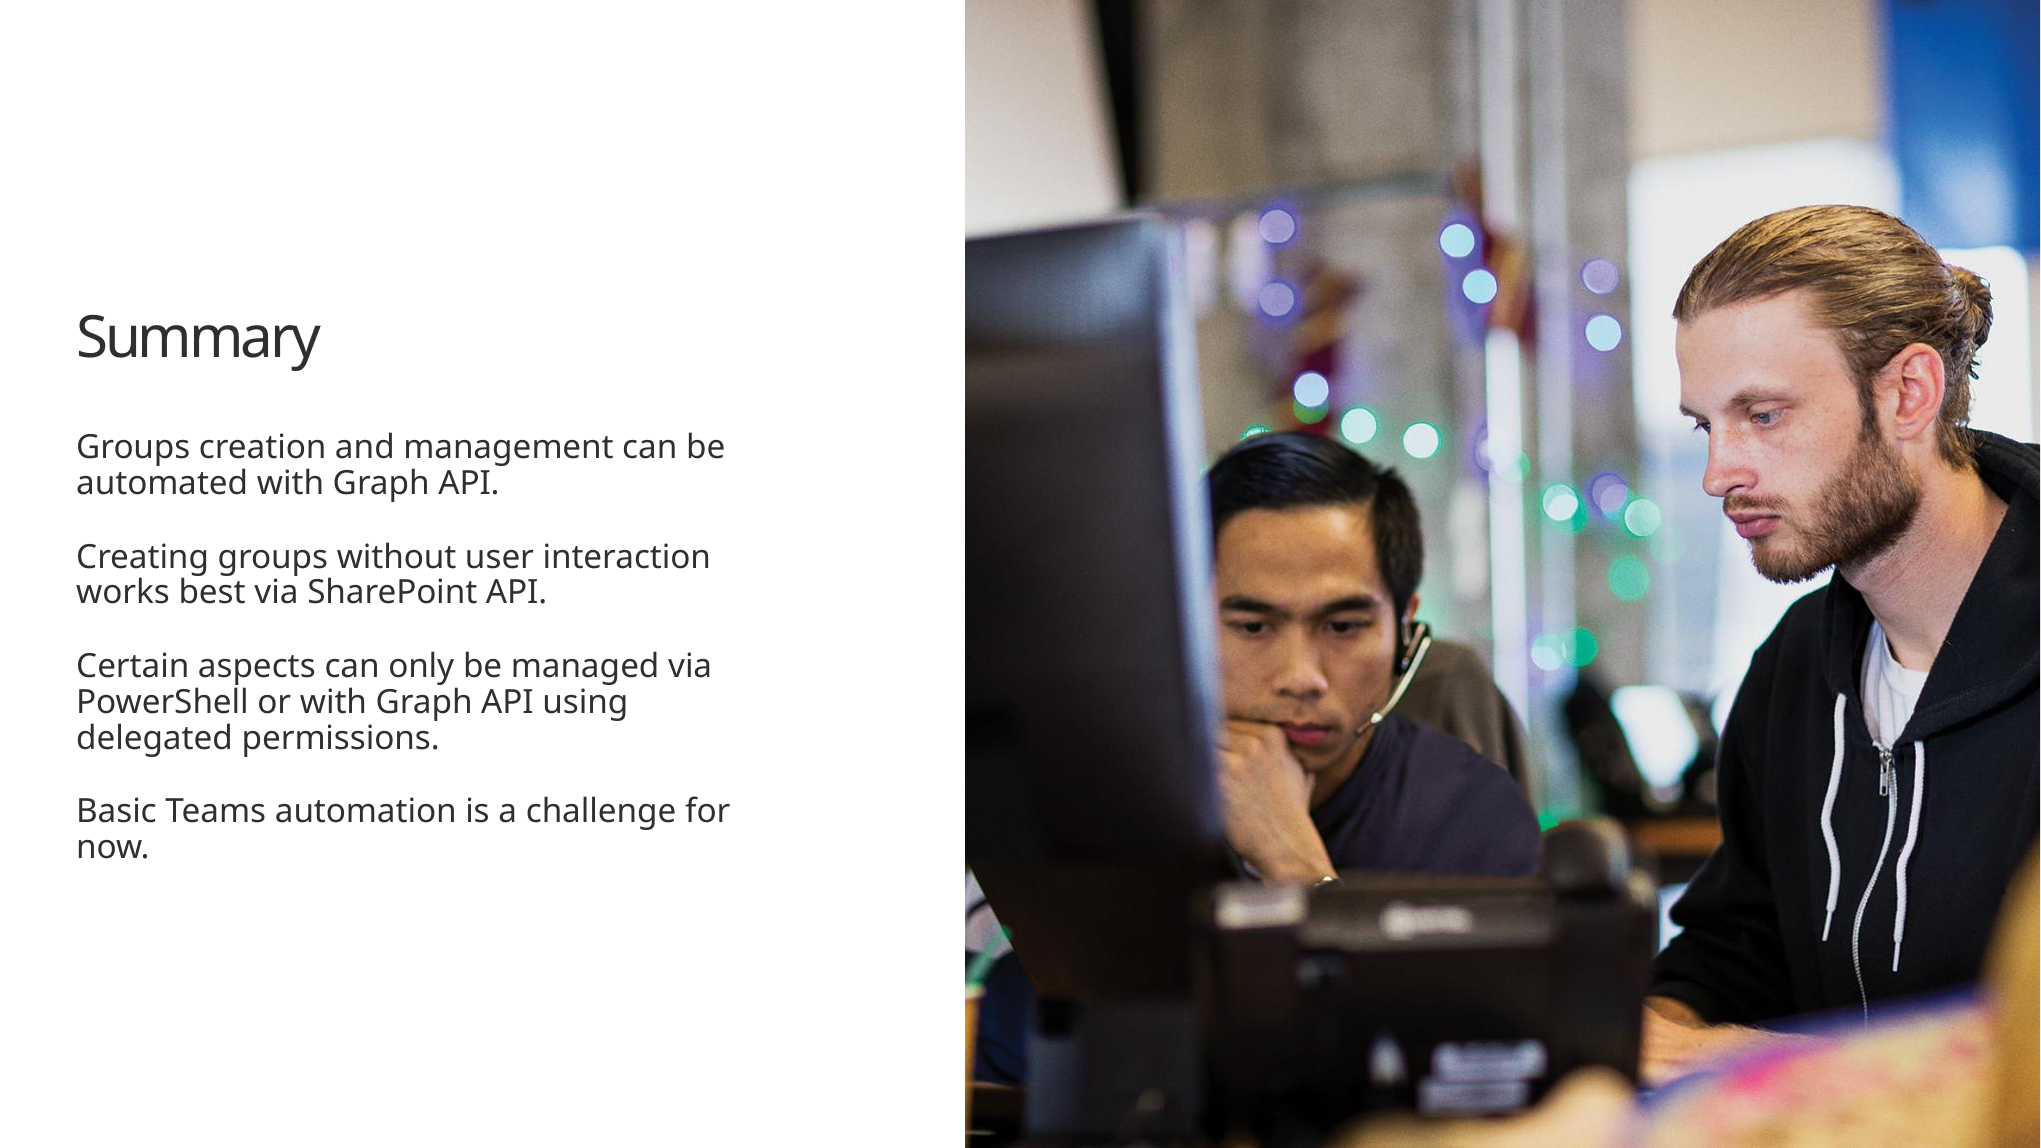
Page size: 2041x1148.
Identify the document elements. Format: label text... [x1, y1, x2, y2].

title Summary [76, 302, 965, 370]
picture [965, 0, 2041, 1148]
text_box Groups creation and management can be automated with Graph API. Creating groups without user interaction works best via SharePoint API. Certain aspects can only be managed via PowerShell or with Graph API using delegated permissions. Basic Teams automation is a challenge for now. [76, 430, 747, 866]
